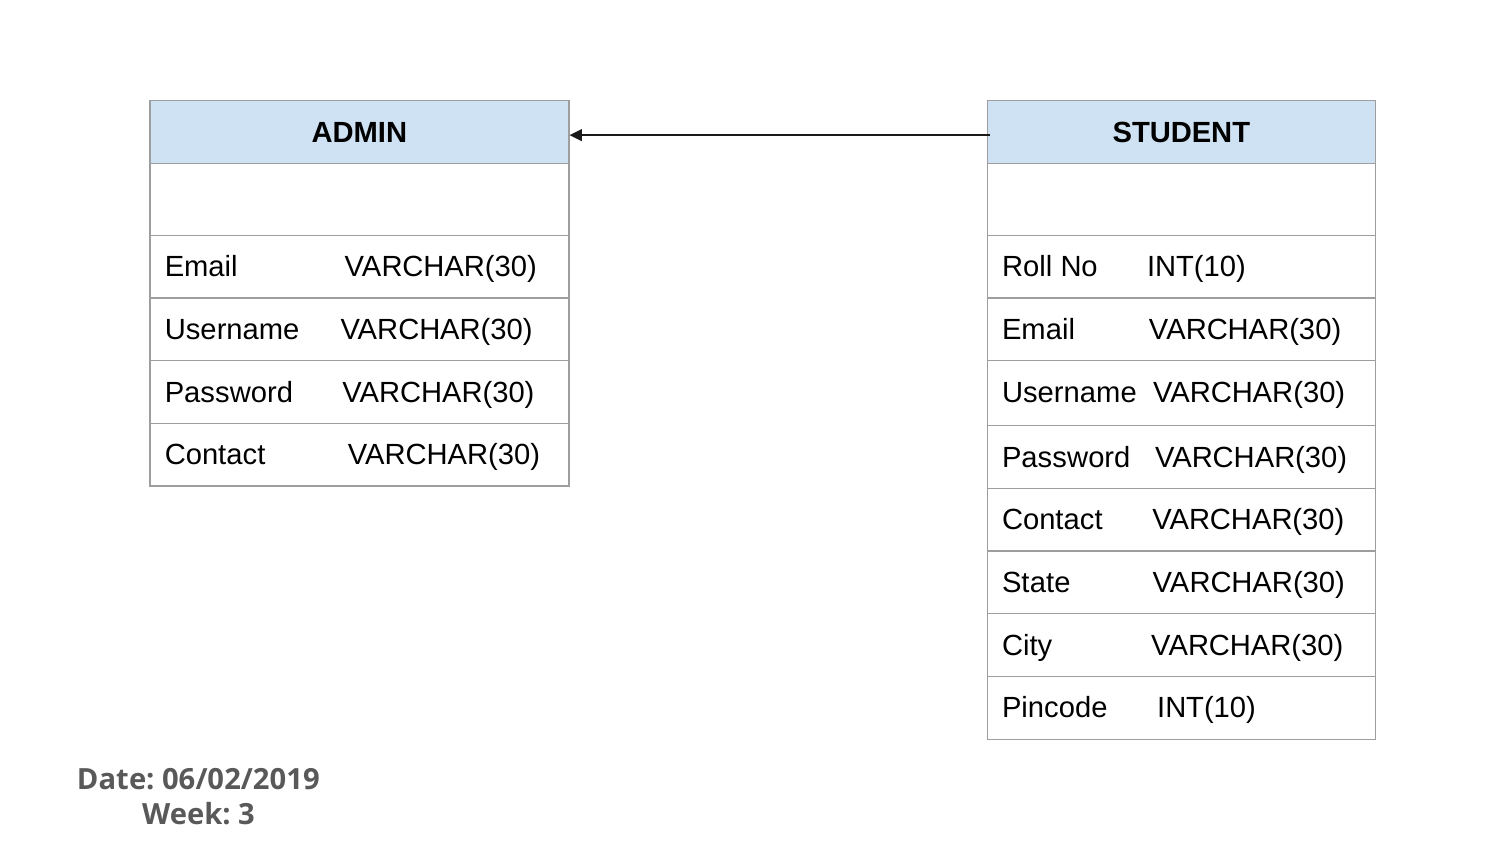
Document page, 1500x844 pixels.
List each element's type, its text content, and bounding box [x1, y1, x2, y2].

table_cell Username VARCHAR(30) [151, 299, 568, 360]
table_cell Password VARCHAR(30) [988, 426, 1375, 488]
table_cell [151, 164, 568, 235]
table_header STUDENT [988, 101, 1375, 163]
table_cell State VARCHAR(30) [988, 552, 1375, 613]
table_cell Pincode INT(10) [988, 677, 1375, 739]
table_cell Roll No INT(10) [988, 236, 1375, 297]
table_cell Email VARCHAR(30) [988, 299, 1375, 360]
table_header ADMIN [151, 101, 568, 163]
table_cell Password VARCHAR(30) [151, 361, 568, 423]
table_cell City VARCHAR(30) [988, 614, 1375, 676]
table_cell Contact VARCHAR(30) [151, 424, 568, 485]
table_cell Contact VARCHAR(30) [988, 489, 1375, 550]
table_cell [988, 164, 1375, 235]
table_cell Username VARCHAR(30) [988, 361, 1375, 425]
text_box Date: 06/02/2019 Week: 3 [8, 745, 389, 844]
table_cell Email VARCHAR(30) [151, 236, 568, 297]
